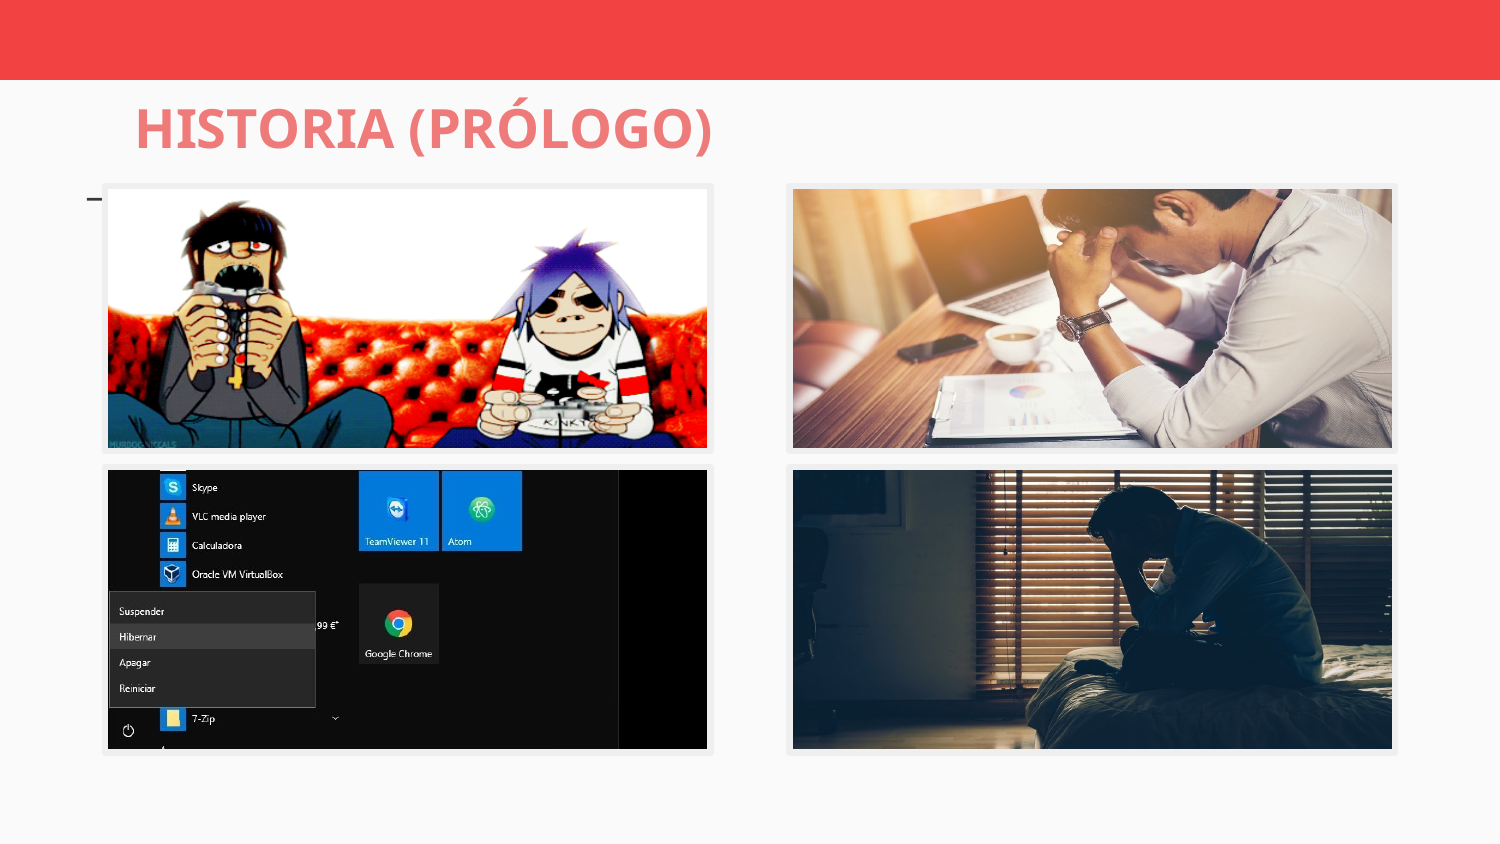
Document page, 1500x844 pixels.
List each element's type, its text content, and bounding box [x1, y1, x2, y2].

title HISTORIA (PRÓLOGO) [119, 79, 1381, 167]
picture [792, 188, 1393, 448]
picture [107, 469, 708, 750]
picture [792, 469, 1393, 750]
picture [107, 188, 708, 448]
